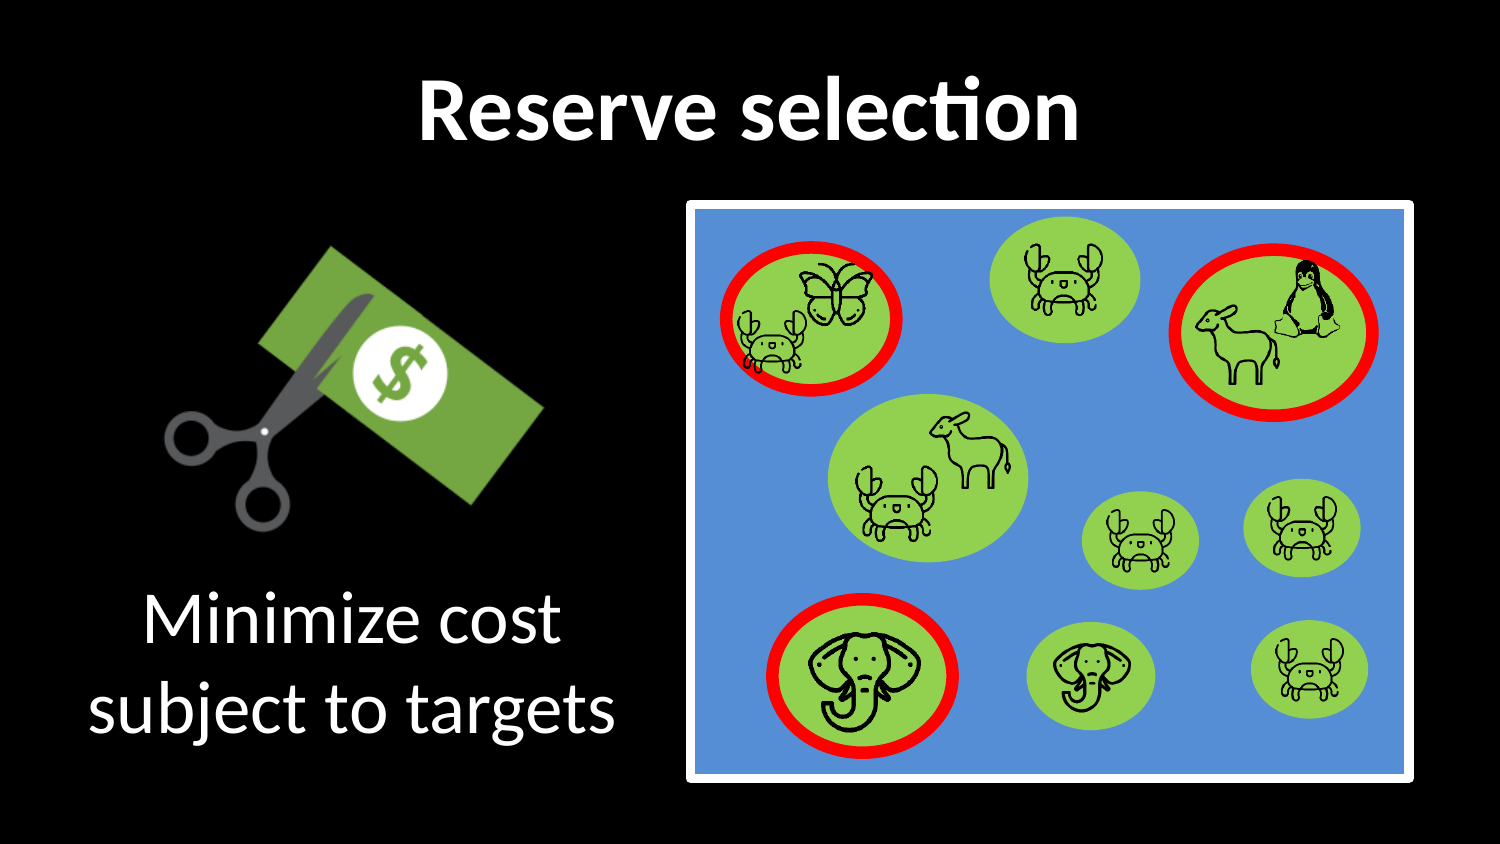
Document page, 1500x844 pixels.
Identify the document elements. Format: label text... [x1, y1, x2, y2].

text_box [1243, 478, 1361, 578]
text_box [827, 393, 1029, 563]
text_box [768, 272, 899, 393]
picture [737, 256, 874, 377]
text_box [688, 202, 1411, 780]
text_box [724, 245, 855, 350]
text_box [1172, 247, 1322, 379]
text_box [989, 216, 1141, 344]
text_box [820, 746, 905, 755]
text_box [1026, 621, 1156, 731]
text_box [1204, 278, 1375, 418]
picture [807, 625, 921, 739]
picture [1194, 260, 1347, 387]
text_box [67, 178, 638, 759]
title Reserve selection [75, 33, 1425, 175]
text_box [1250, 619, 1369, 719]
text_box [1081, 491, 1200, 590]
text_box [770, 597, 955, 736]
